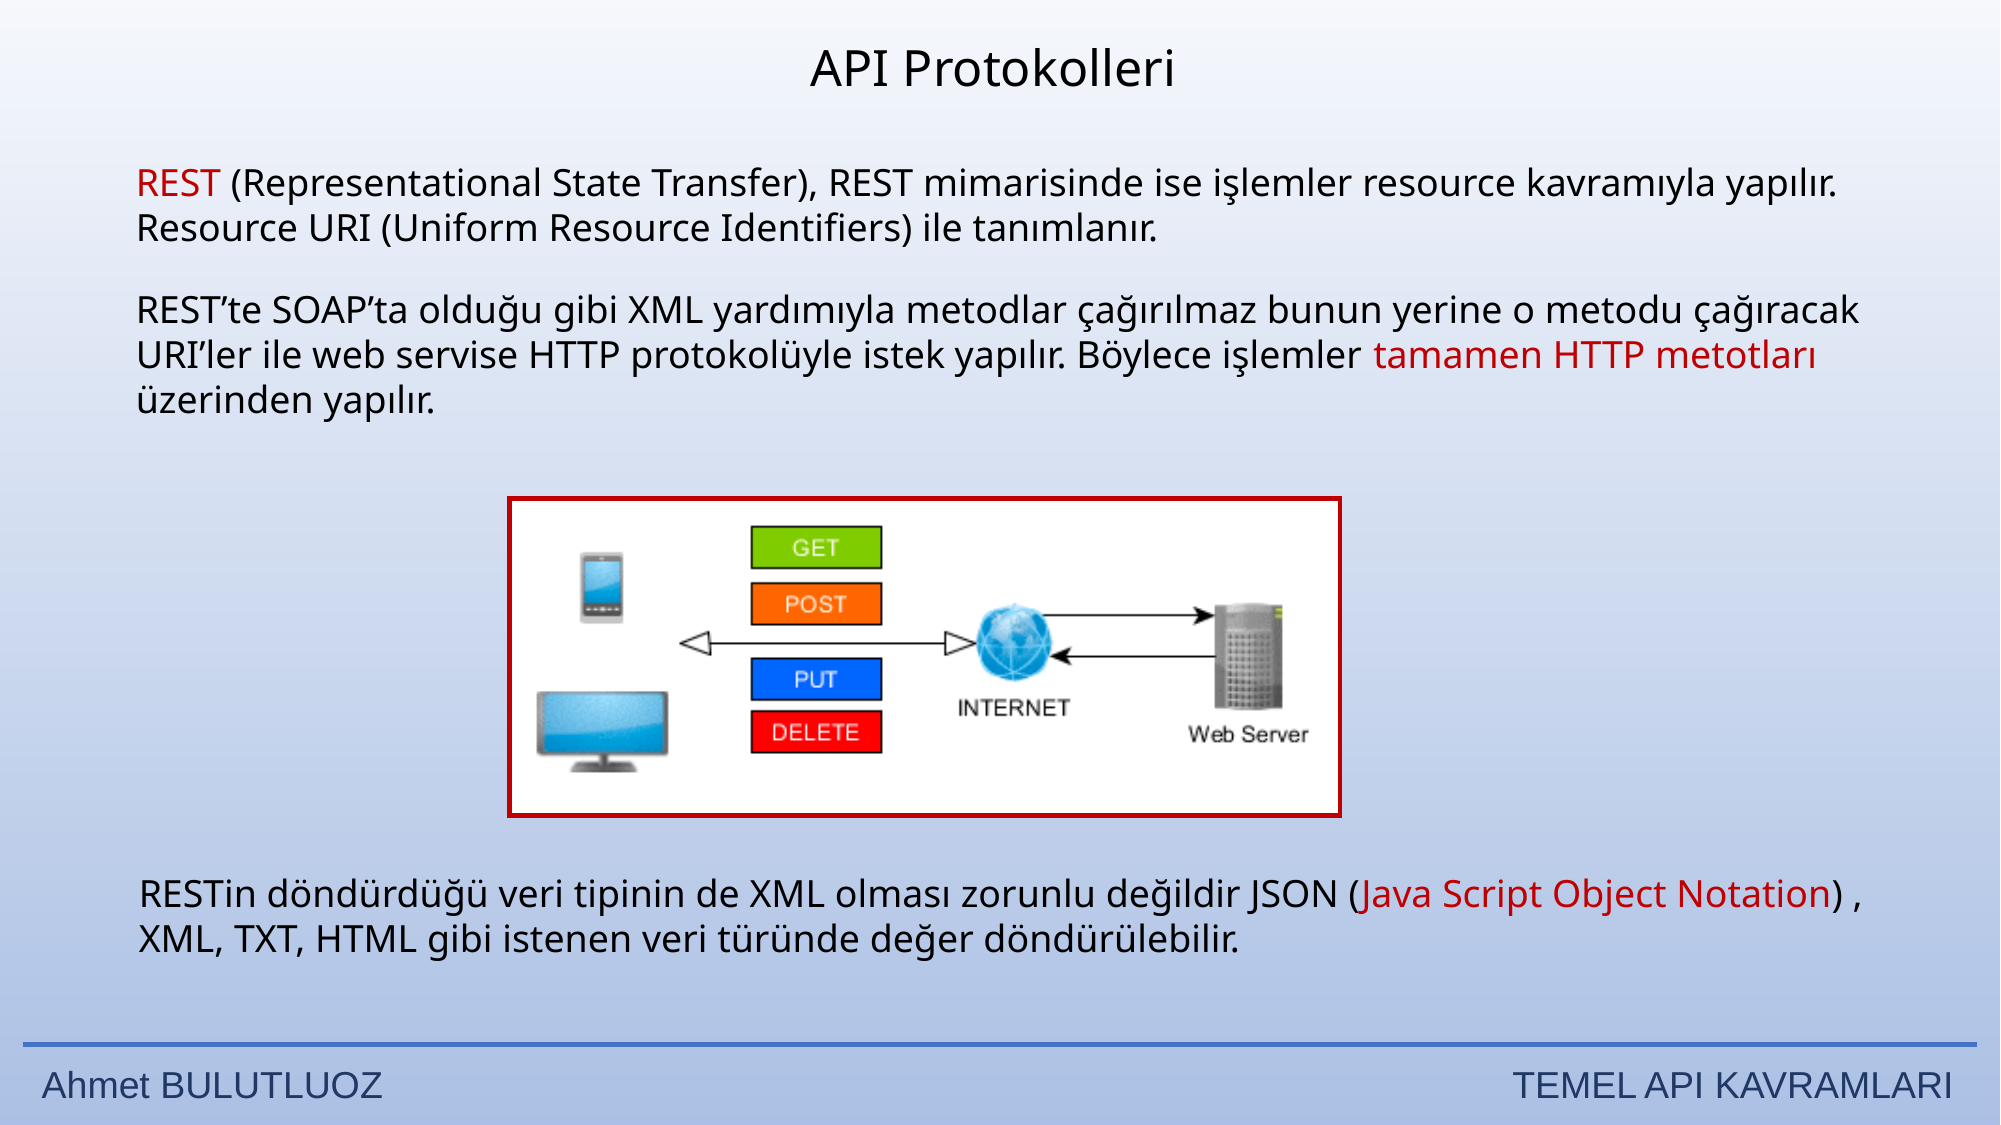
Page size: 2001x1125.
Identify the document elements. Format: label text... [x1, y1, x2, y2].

text_box RESTin döndürdüğü veri tipinin de XML olması zorunlu değildir JSON (Java Script Object Notation) , XML, TXT, HTML gibi istenen veri türünde değer döndürülebilir. [123, 863, 1884, 968]
picture [509, 498, 1341, 816]
text_box Ahmet BULUTLUOZ TEMEL API KAVRAMLARI [26, 1053, 1981, 1125]
text_box API Protokolleri [760, 29, 1239, 105]
text_box REST (Representational State Transfer), REST mimarisinde ise işlemler resource kavramıyla yapılır. Resource URI (Uniform Resource Identifiers) ile tanımlanır. REST’te SOAP’ta olduğu gibi XML yardımıyla metodlar çağırılmaz bunun yerine o metodu çağıracak URI’ler ile web servise HTTP protokolüyle istek yapılır. Böylece işlemler tamamen HTTP metotları üzerinden yapılır. [121, 151, 1916, 429]
